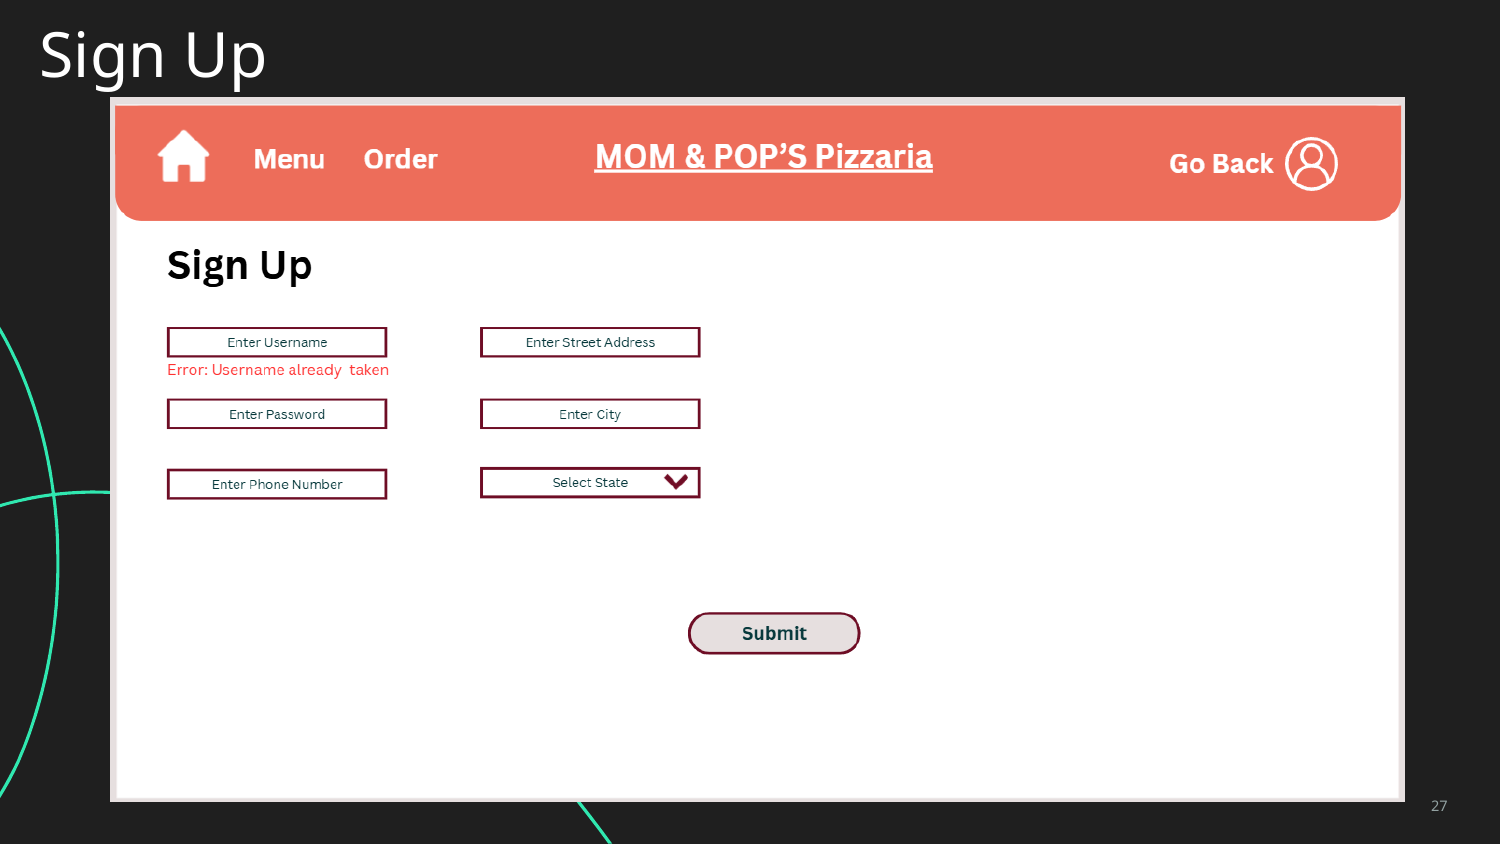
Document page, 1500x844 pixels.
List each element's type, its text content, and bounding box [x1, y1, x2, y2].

picture [110, 97, 1406, 802]
text_box Sign Up [24, 0, 887, 91]
